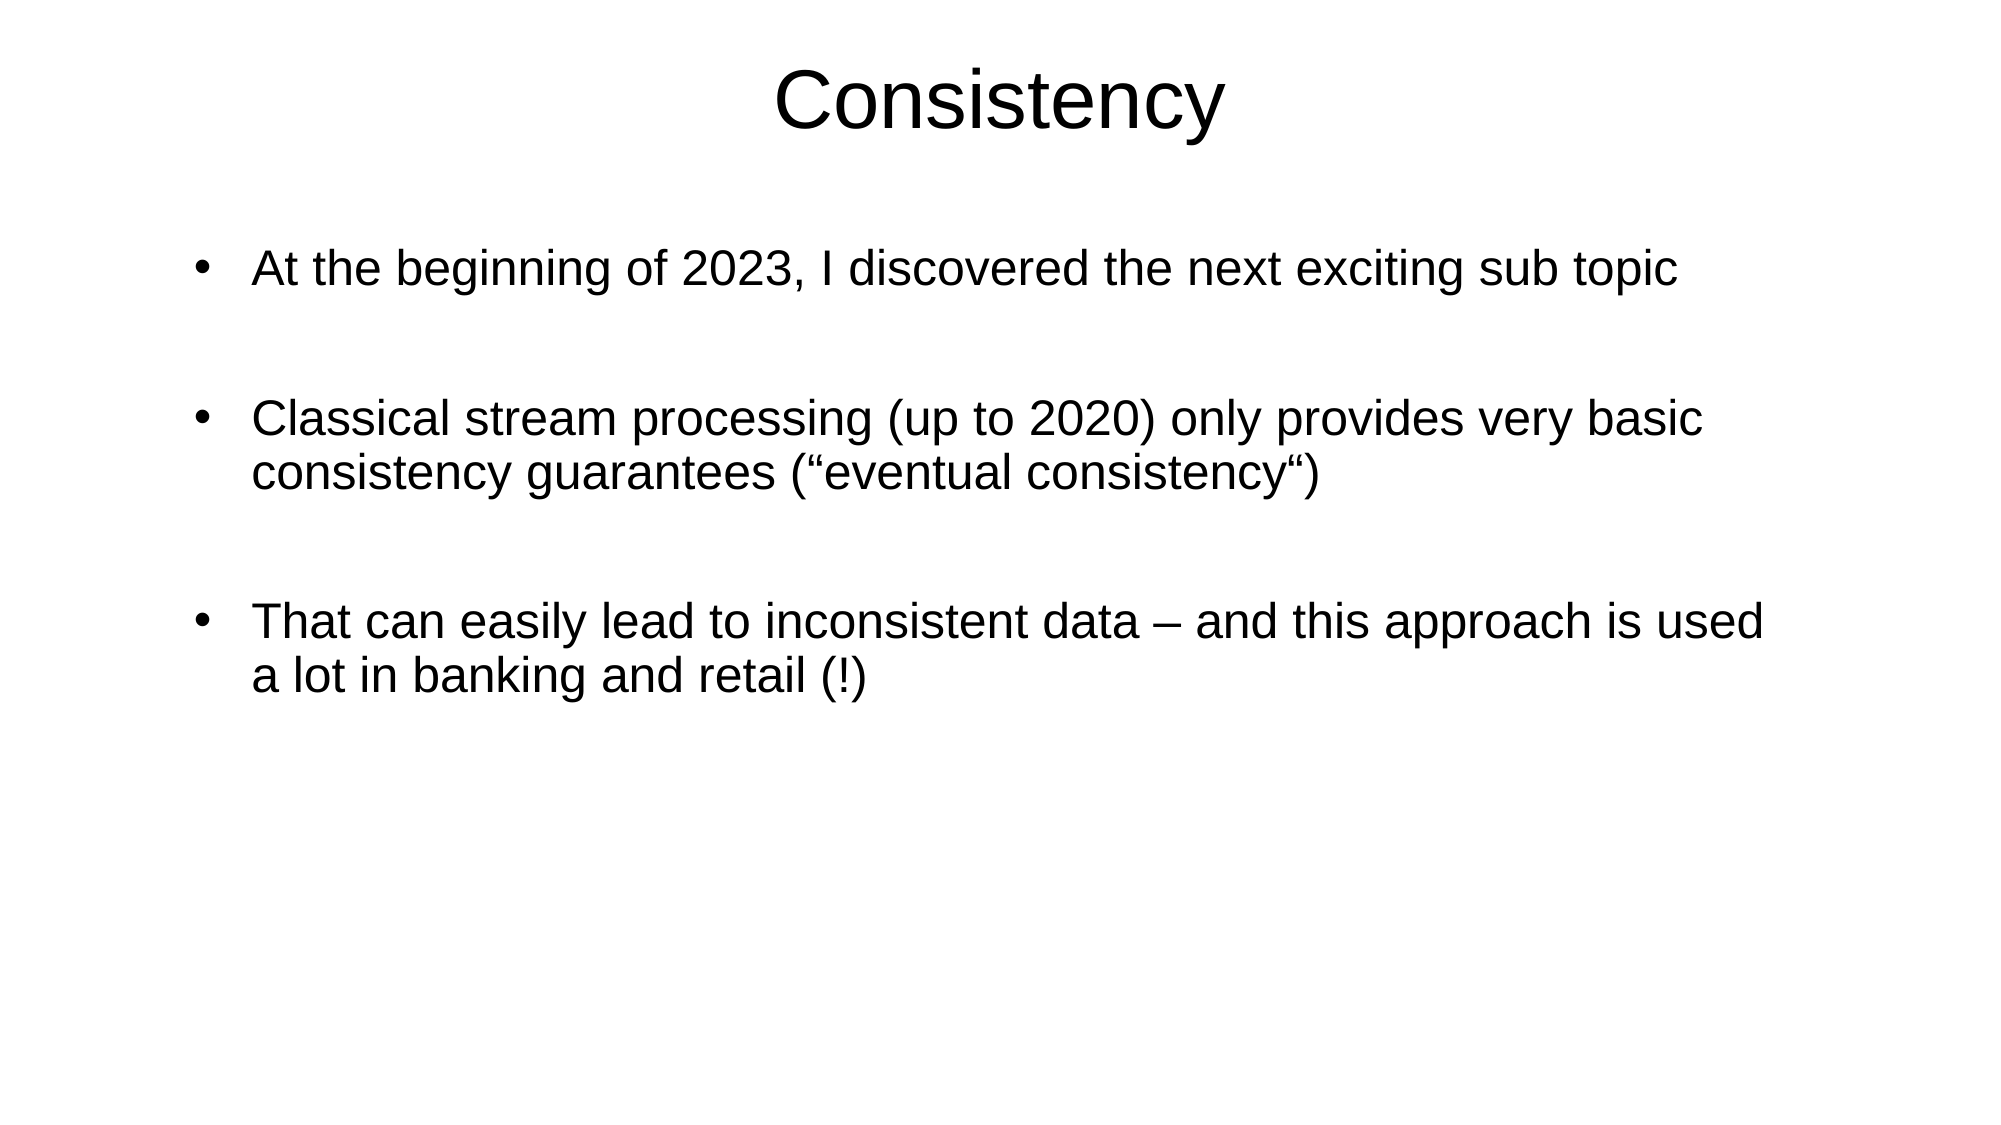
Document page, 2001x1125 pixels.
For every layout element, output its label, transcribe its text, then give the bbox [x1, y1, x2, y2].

title Consistency [95, 43, 1905, 154]
subtitle At the beginning of 2023, I discovered the next exciting sub topic Classical stream processing (up to 2020) only provides very basic consistency guarantees (“eventual consistency“) That can easily lead to inconsistent data – and this approach is used a lot in banking and retail (!) [178, 234, 1822, 1061]
